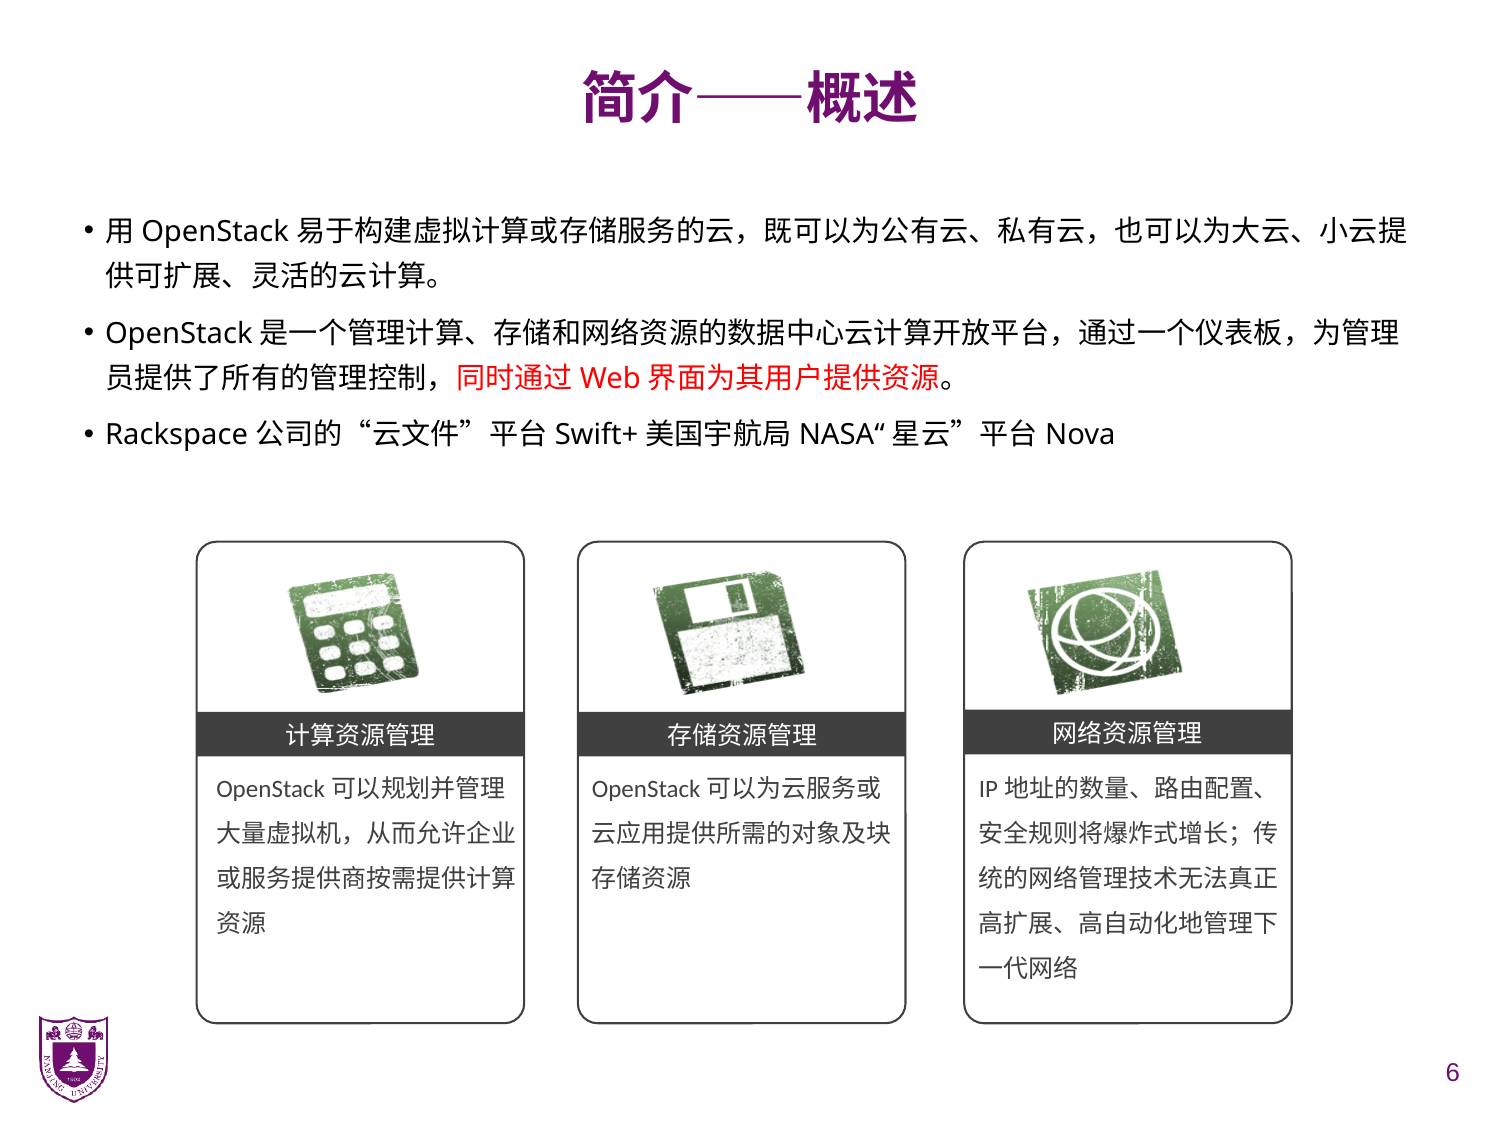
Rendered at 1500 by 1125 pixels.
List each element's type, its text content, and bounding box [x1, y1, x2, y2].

slide_number 6 [1370, 1047, 1475, 1095]
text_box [196, 541, 1304, 1024]
title 简介——概述 [68, 47, 1431, 154]
list 用OpenStack易于构建虚拟计算或存储服务的云，既可以为公有云、私有云，也可以为大云、小云提供可扩展、灵活的云计算。 OpenStack是一个管理计算、存储和网络资源的数据中心云计算开放平台，通过一个仪表板，为管理员提供了所有的管理控制，同时通过Web界面为其用户提供资源。 Rackspace公司的“云文件”平台Swift+美国宇航局NASA“星云”平台Nova [68, 194, 1431, 1046]
picture [39, 1016, 108, 1103]
